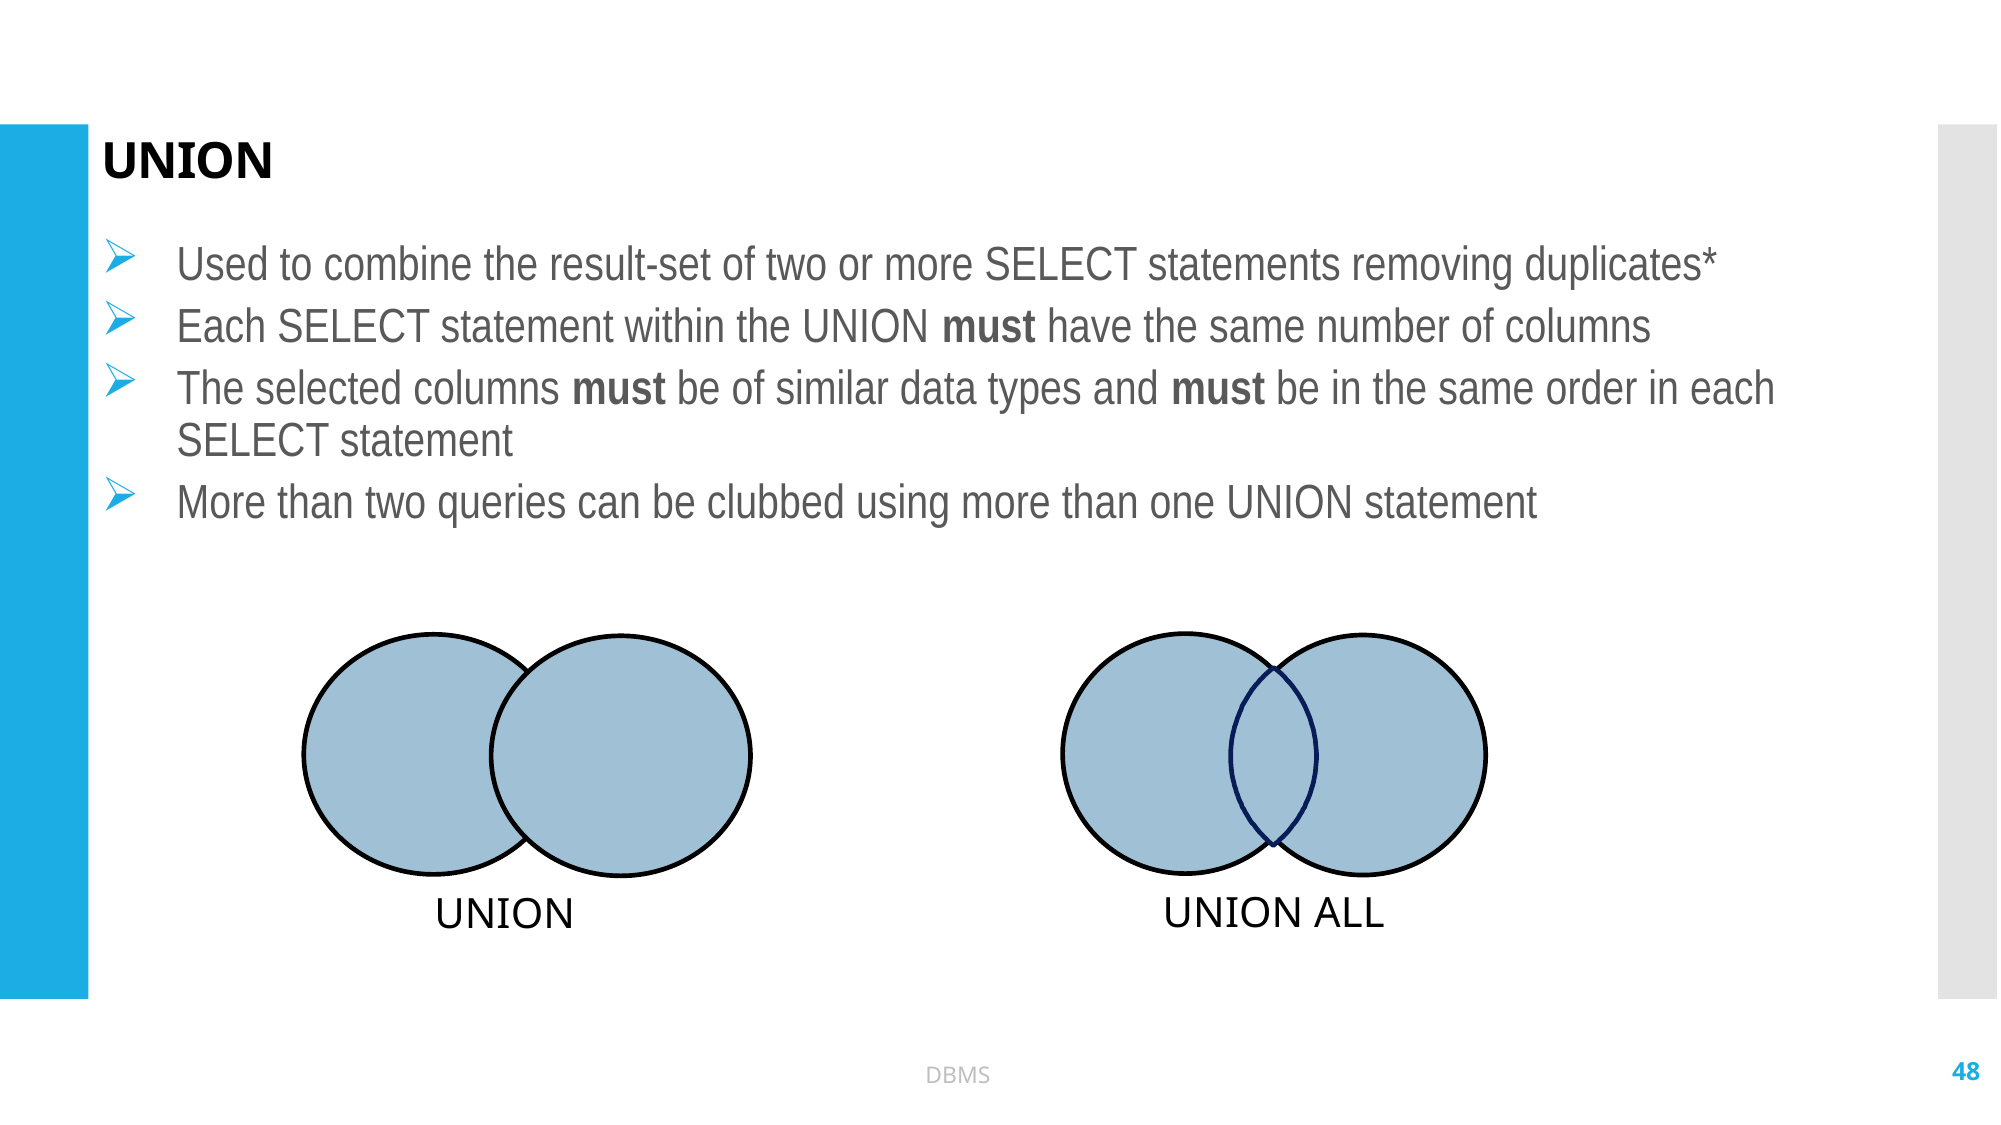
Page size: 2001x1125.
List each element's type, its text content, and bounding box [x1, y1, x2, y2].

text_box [303, 634, 751, 877]
slide_number 48 [1744, 1042, 1996, 1103]
list Used to combine the result-set of two or more SELECT statements removing duplicates* Each SELECT statement within the UNION must have the same number of columns The selected columns must be of similar data types and must be in the same order in each SELECT statement More than two queries can be clubbed using more than one UNION statement [86, 231, 1830, 1036]
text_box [1062, 633, 1486, 876]
footer DBMS [473, 1046, 1443, 1107]
title UNION [86, 128, 1653, 189]
text_box UNION ALL [1129, 876, 1418, 945]
text_box UNION [419, 879, 590, 944]
